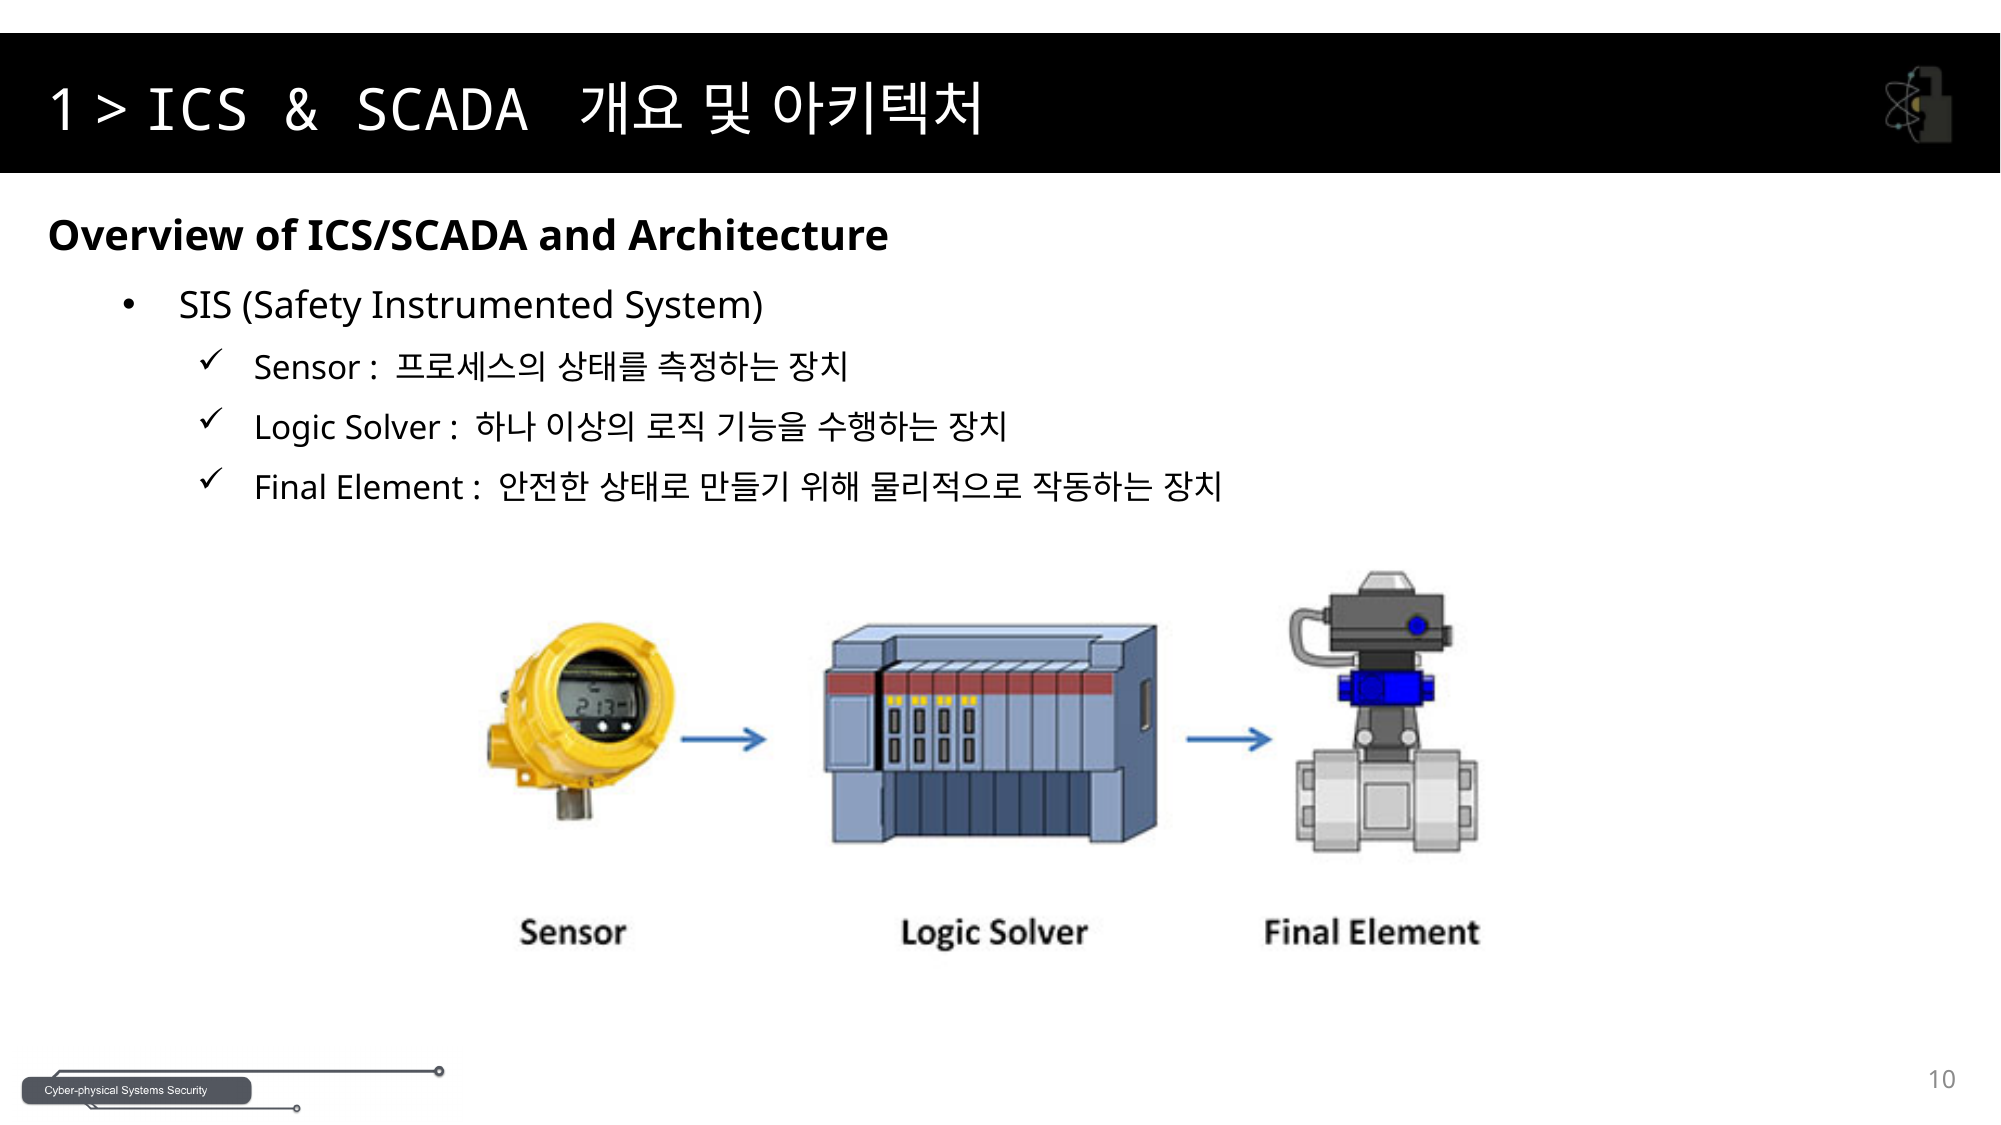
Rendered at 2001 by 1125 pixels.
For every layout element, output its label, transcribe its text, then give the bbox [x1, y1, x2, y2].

picture [1870, 56, 1972, 155]
text_box Overview of ICS/SCADA and Architecture SIS (Safety Instrumented System) Sensor : 프로세스의 상태를 측정하는 장치 Logic Solver : 하나 이상의 로직 기능을 수행하는 장치 Final Element : 안전한 상태로 만들기 위해 물리적으로 작동하는 장치 [32, 201, 1837, 514]
slide_number 10 [1521, 1050, 1972, 1111]
text_box 1 > ICS & SCADA 개요 및 아키텍처 [32, 64, 1392, 201]
picture [451, 502, 1522, 1008]
picture [12, 1046, 463, 1122]
